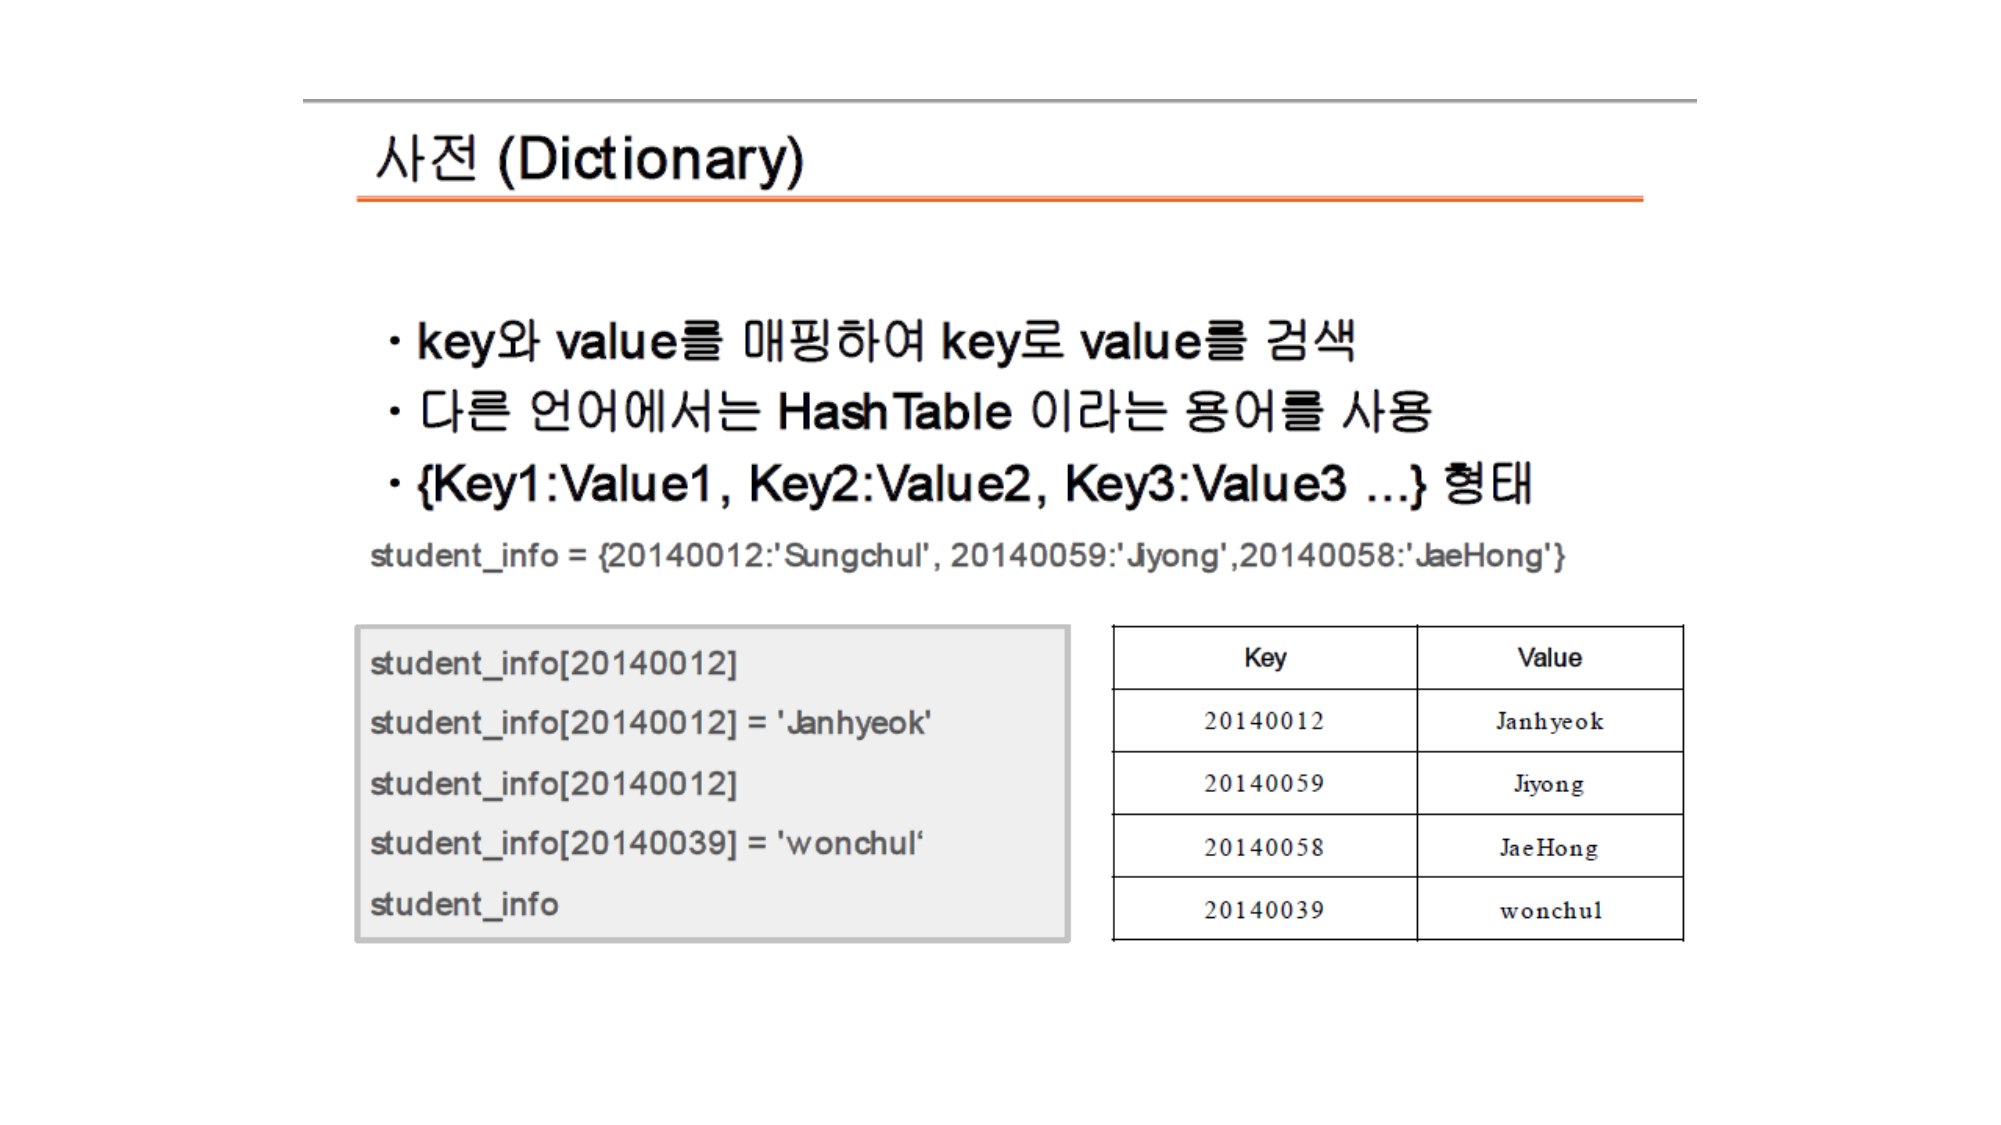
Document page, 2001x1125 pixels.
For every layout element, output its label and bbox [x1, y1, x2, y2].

picture [303, 99, 1697, 1025]
